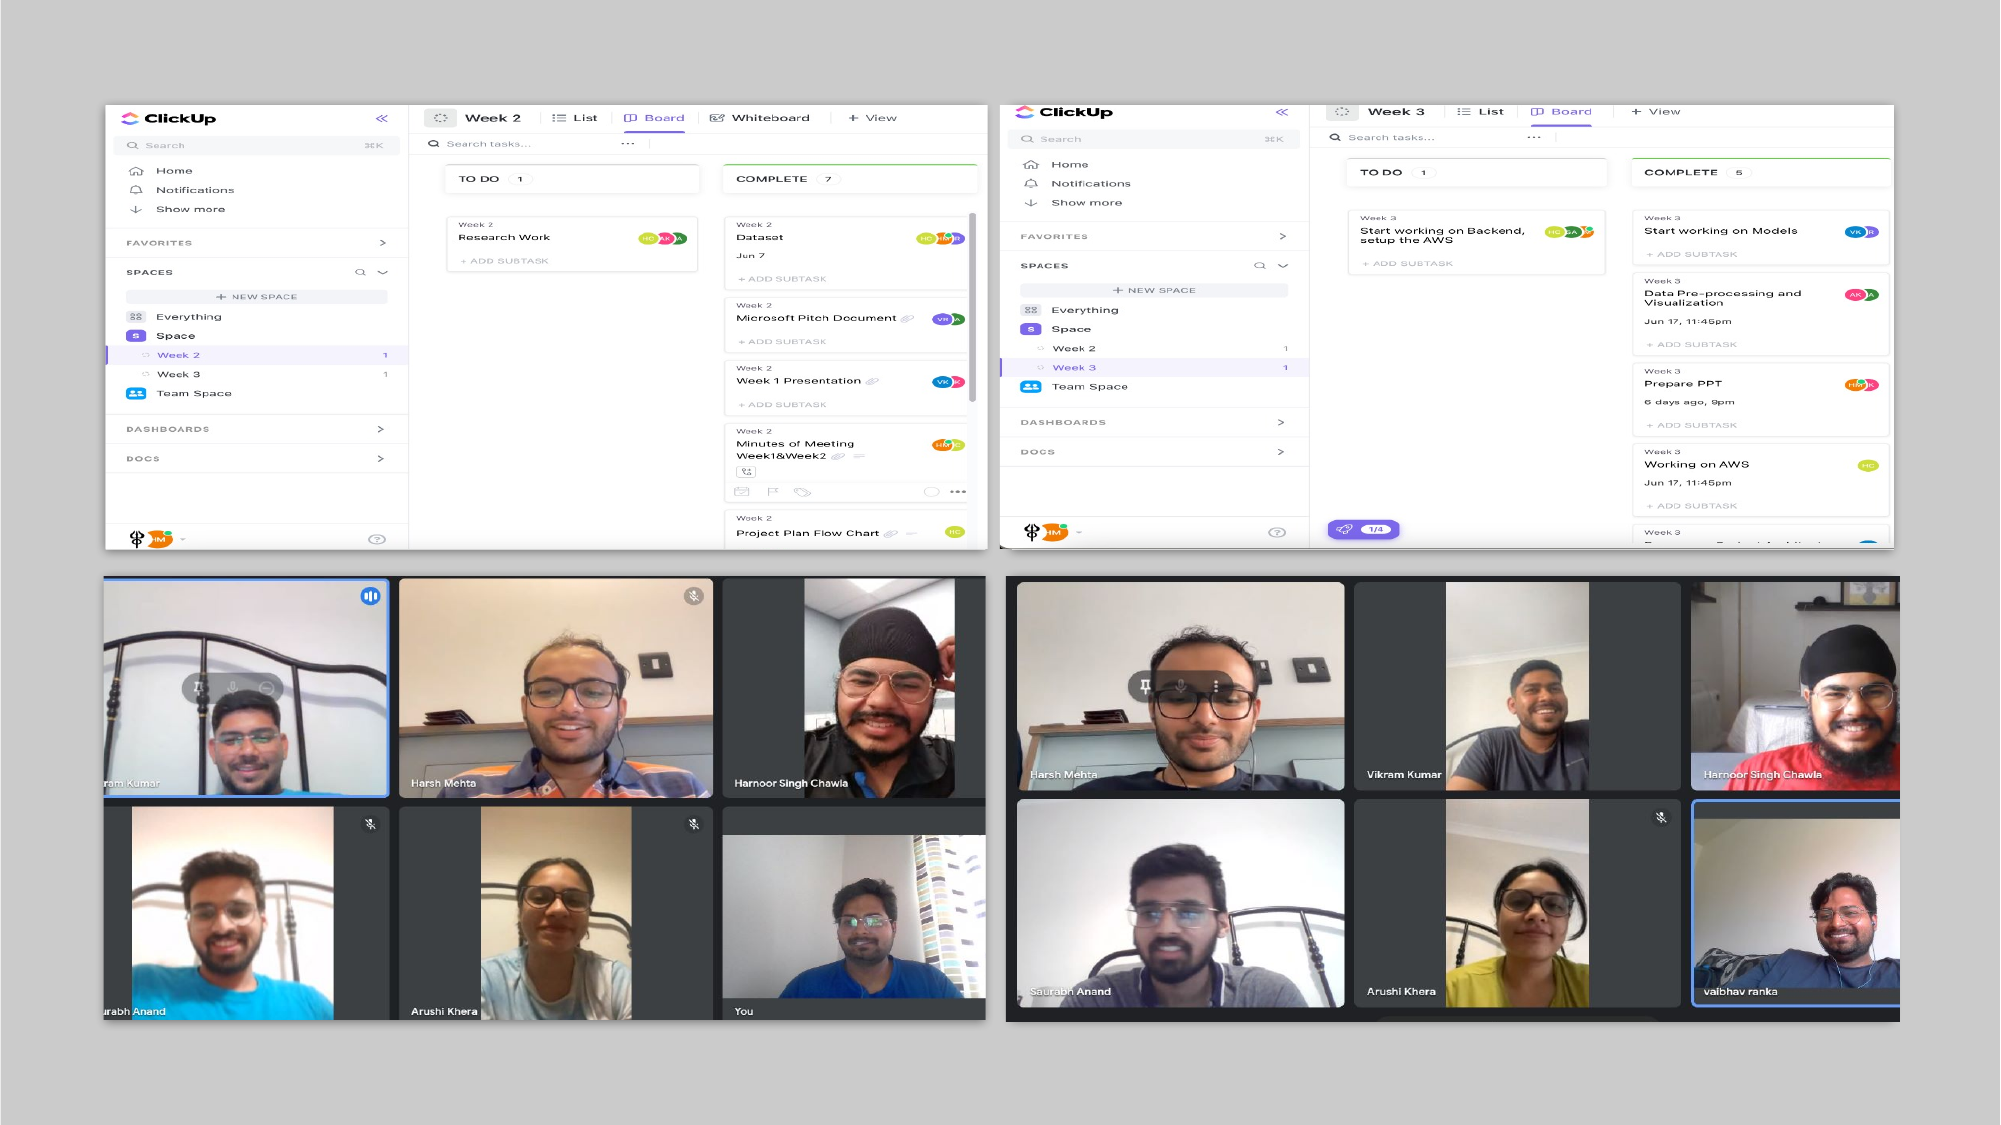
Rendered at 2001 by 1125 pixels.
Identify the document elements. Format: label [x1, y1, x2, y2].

picture [999, 105, 1894, 549]
picture [1005, 576, 1900, 1022]
picture [103, 576, 986, 1020]
picture [105, 104, 988, 550]
text_box [0, 0, 2000, 1125]
